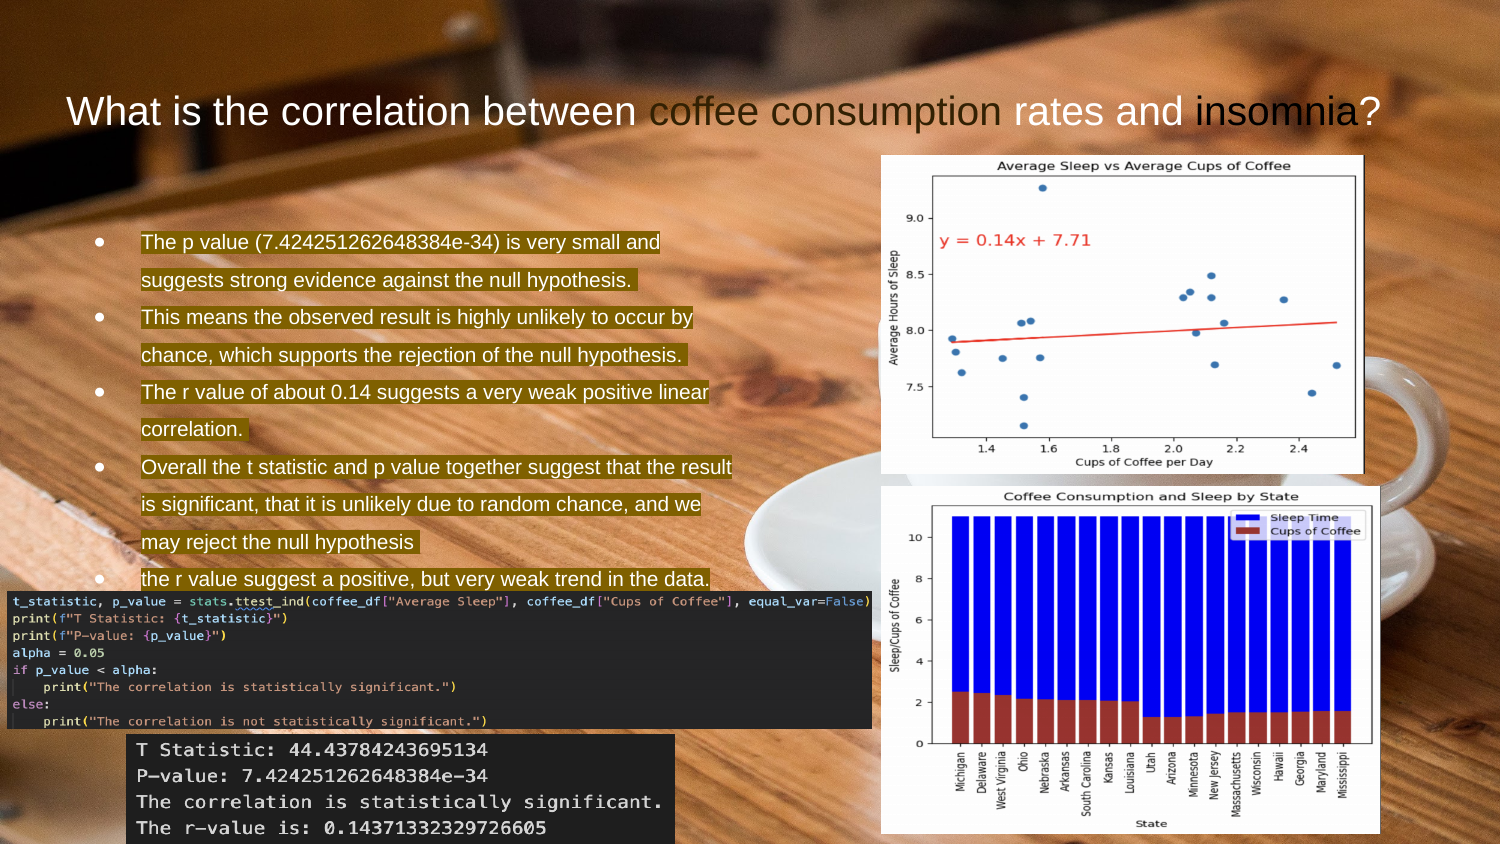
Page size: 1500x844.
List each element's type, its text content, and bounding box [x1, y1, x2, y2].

title What is the correlation between coffee consumption rates and insomnia? [51, 72, 1449, 167]
picture [0, 0, 1500, 844]
list The p value (7.424251262648384e-34) is very small and suggests strong evidence against the null hypothesis. This means the observed result is highly unlikely to occur by chance, which supports the rejection of the null hypothesis. The r value of about 0.14 suggests a very weak positive linear correlation. Overall the t statistic and p value together suggest that the result is significant, that it is unlikely due to random chance, and we may reject the null hypothesis the r value suggest a positive, but very weak trend in the data. [51, 201, 750, 589]
